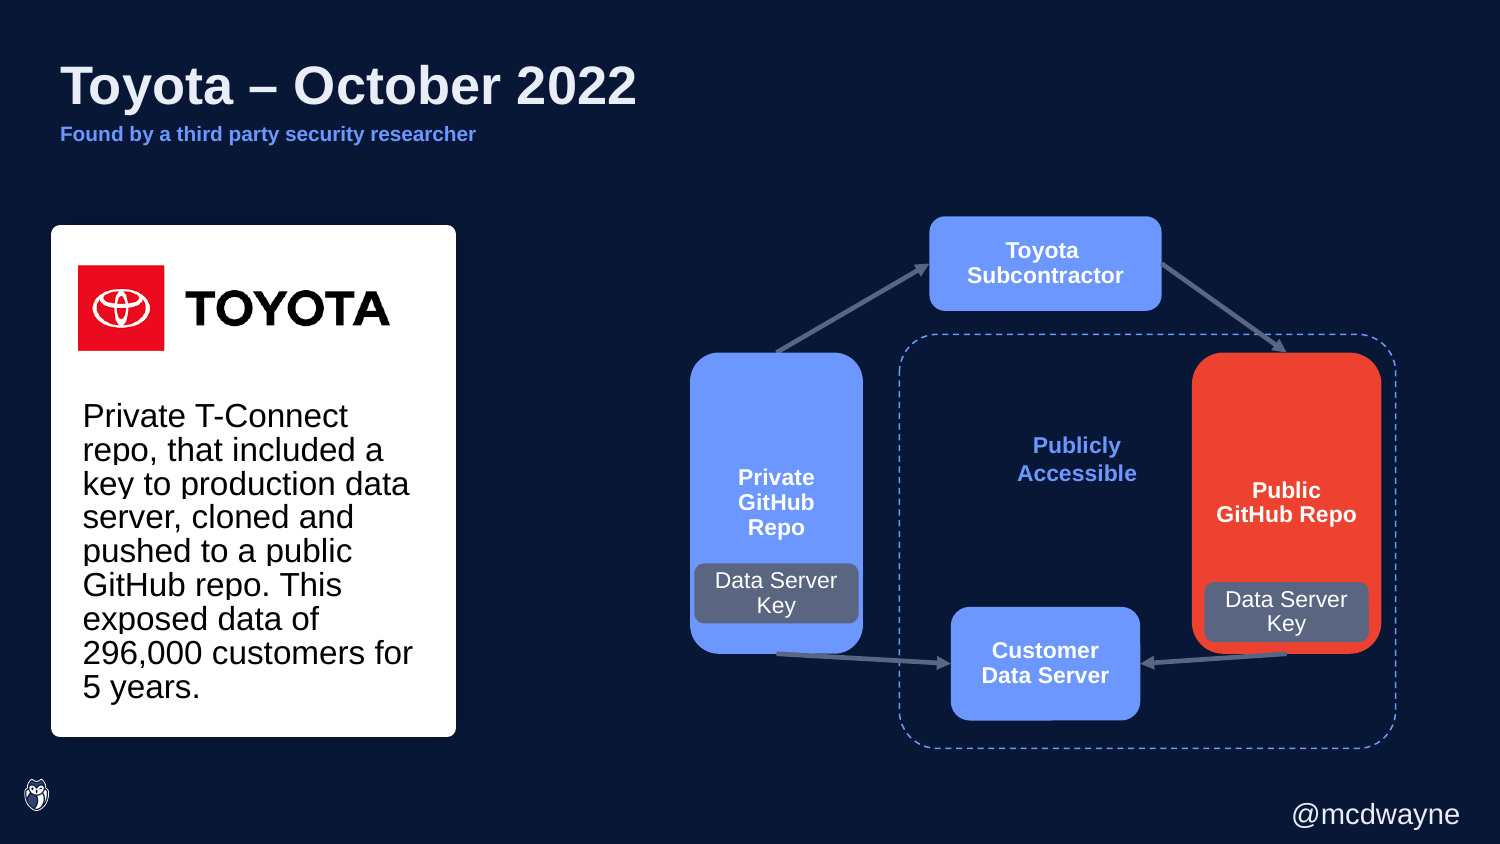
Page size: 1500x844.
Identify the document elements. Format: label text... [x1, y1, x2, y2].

text_box Toyota Subcontractor [929, 216, 1162, 311]
text_box Customer Data Server [950, 606, 1141, 721]
picture [77, 264, 390, 352]
text_box Private T-Connect repo, that included a key to production data server, cloned and pushed to a public GitHub repo. This exposed data of 296,000 customers for 5 years. [59, 234, 448, 728]
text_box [776, 653, 951, 664]
picture [24, 779, 49, 811]
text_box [776, 263, 930, 353]
text_box Public GitHub Repo [1191, 352, 1382, 654]
text_box Data Server Key [694, 563, 859, 624]
text_box Data Server Key [1204, 582, 1369, 643]
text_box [1139, 653, 1287, 664]
text_box Found by a third party security researcher [60, 103, 788, 164]
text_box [1161, 263, 1287, 353]
title Toyota – October 2022 [0, 0, 803, 149]
text_box Publicly Accessible [968, 415, 1186, 501]
text_box [899, 334, 1396, 749]
text_box Private GitHub Repo [690, 352, 863, 654]
